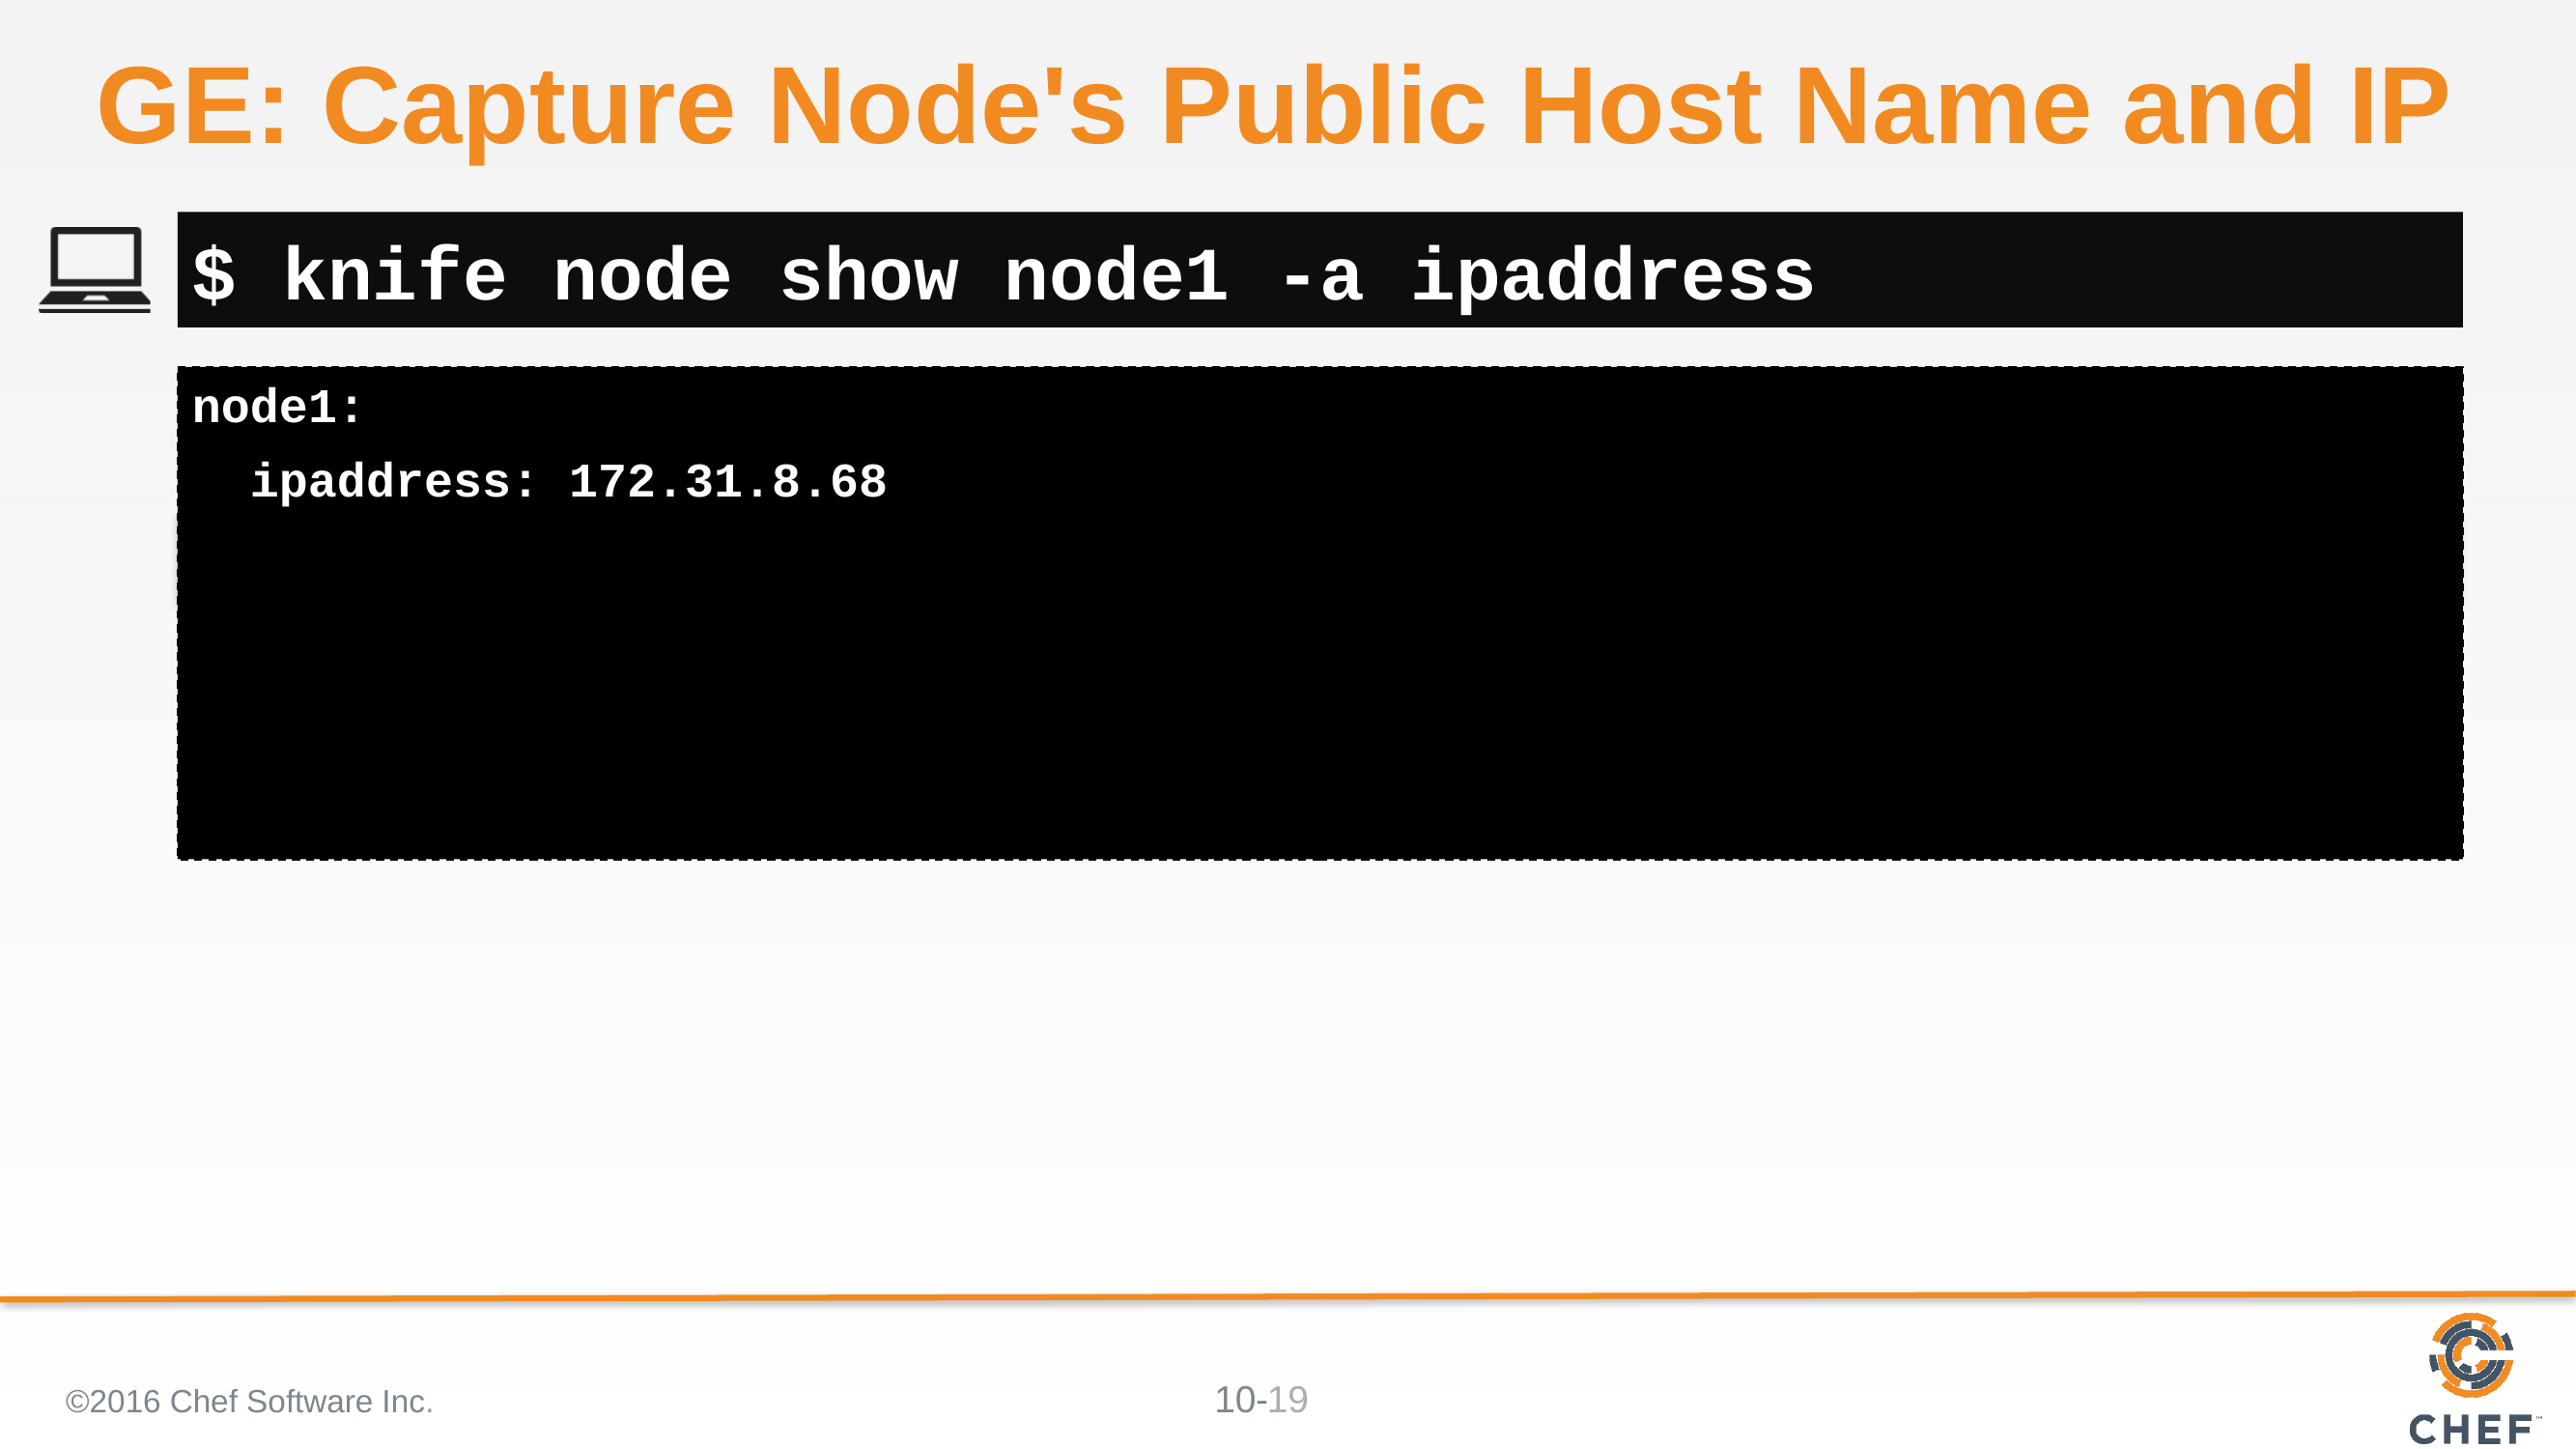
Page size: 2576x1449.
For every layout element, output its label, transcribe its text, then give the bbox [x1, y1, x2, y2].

list $ knife node show node1 -a ipaddress [177, 212, 2463, 327]
list node1: ipaddress: 172.31.8.68 [177, 366, 2464, 861]
title GE: Capture Node's Public Host Name and IP [96, 48, 2463, 180]
footer ©2016 Chef Software Inc. [51, 1359, 952, 1440]
slide_number 19 [998, 1359, 1578, 1437]
picture [2399, 1297, 2550, 1449]
